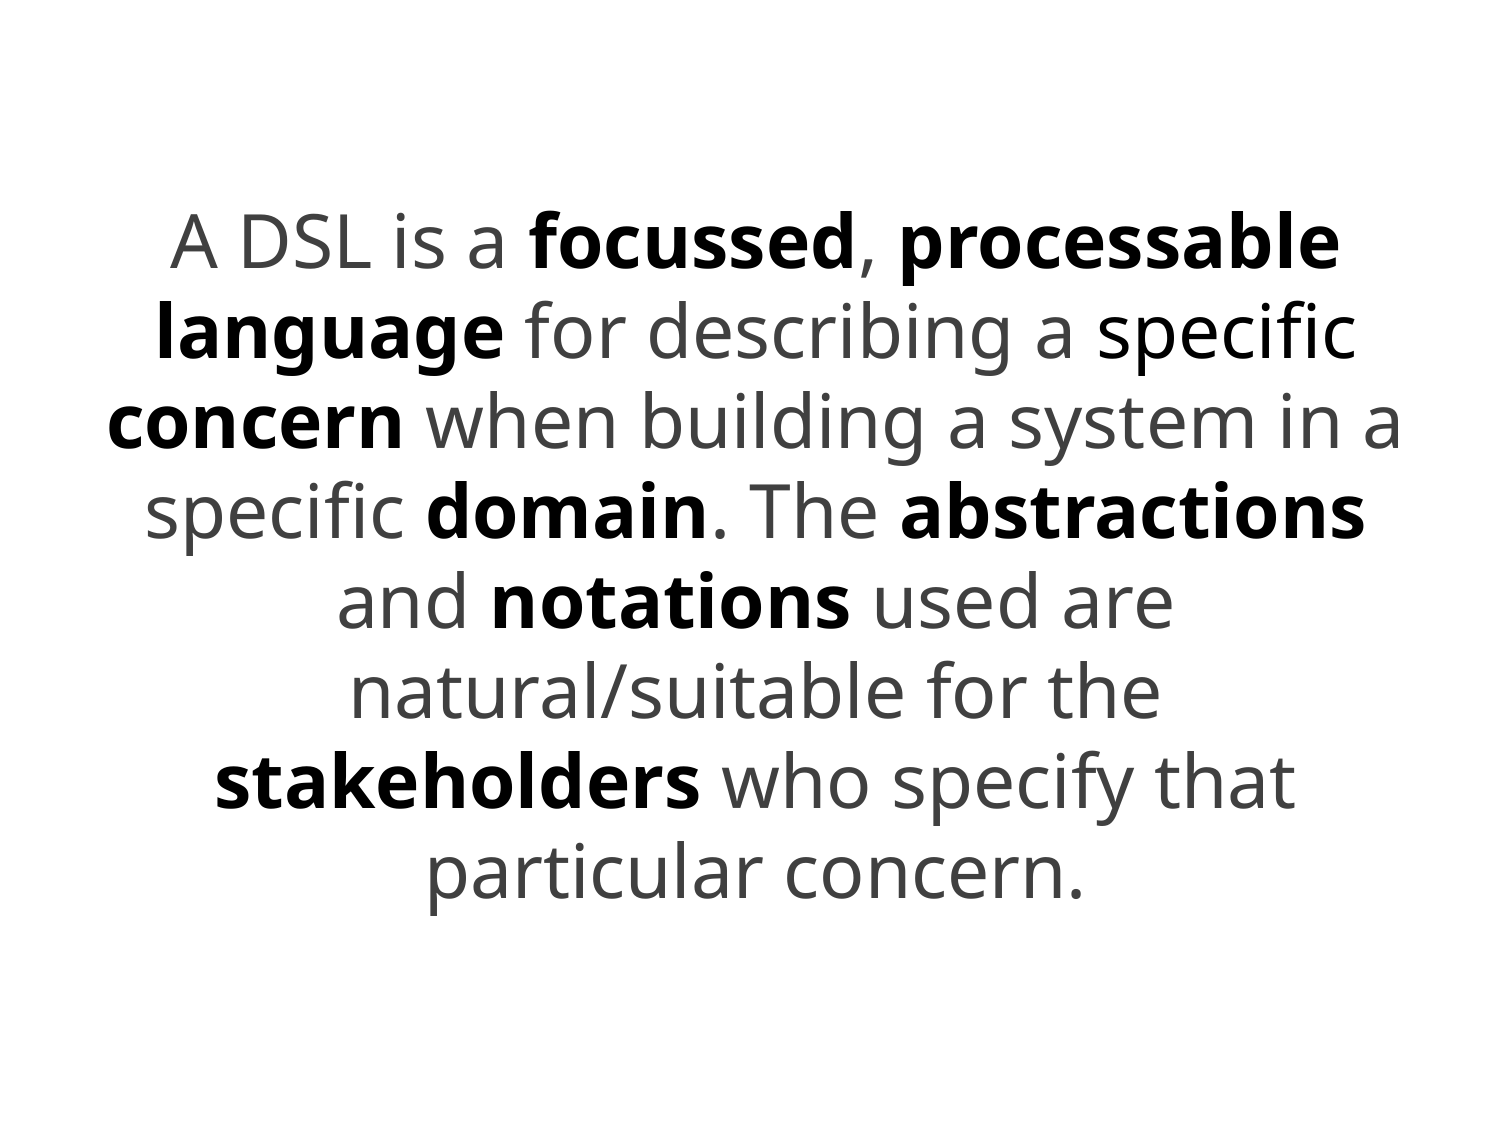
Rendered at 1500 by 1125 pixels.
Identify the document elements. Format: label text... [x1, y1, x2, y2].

title A DSL is a focussed, processable language for describing a specific concern when building a system in a specific domain. The abstractions and notations used are natural/suitable for the stakeholders who specify that particular concern. [88, 432, 1423, 674]
